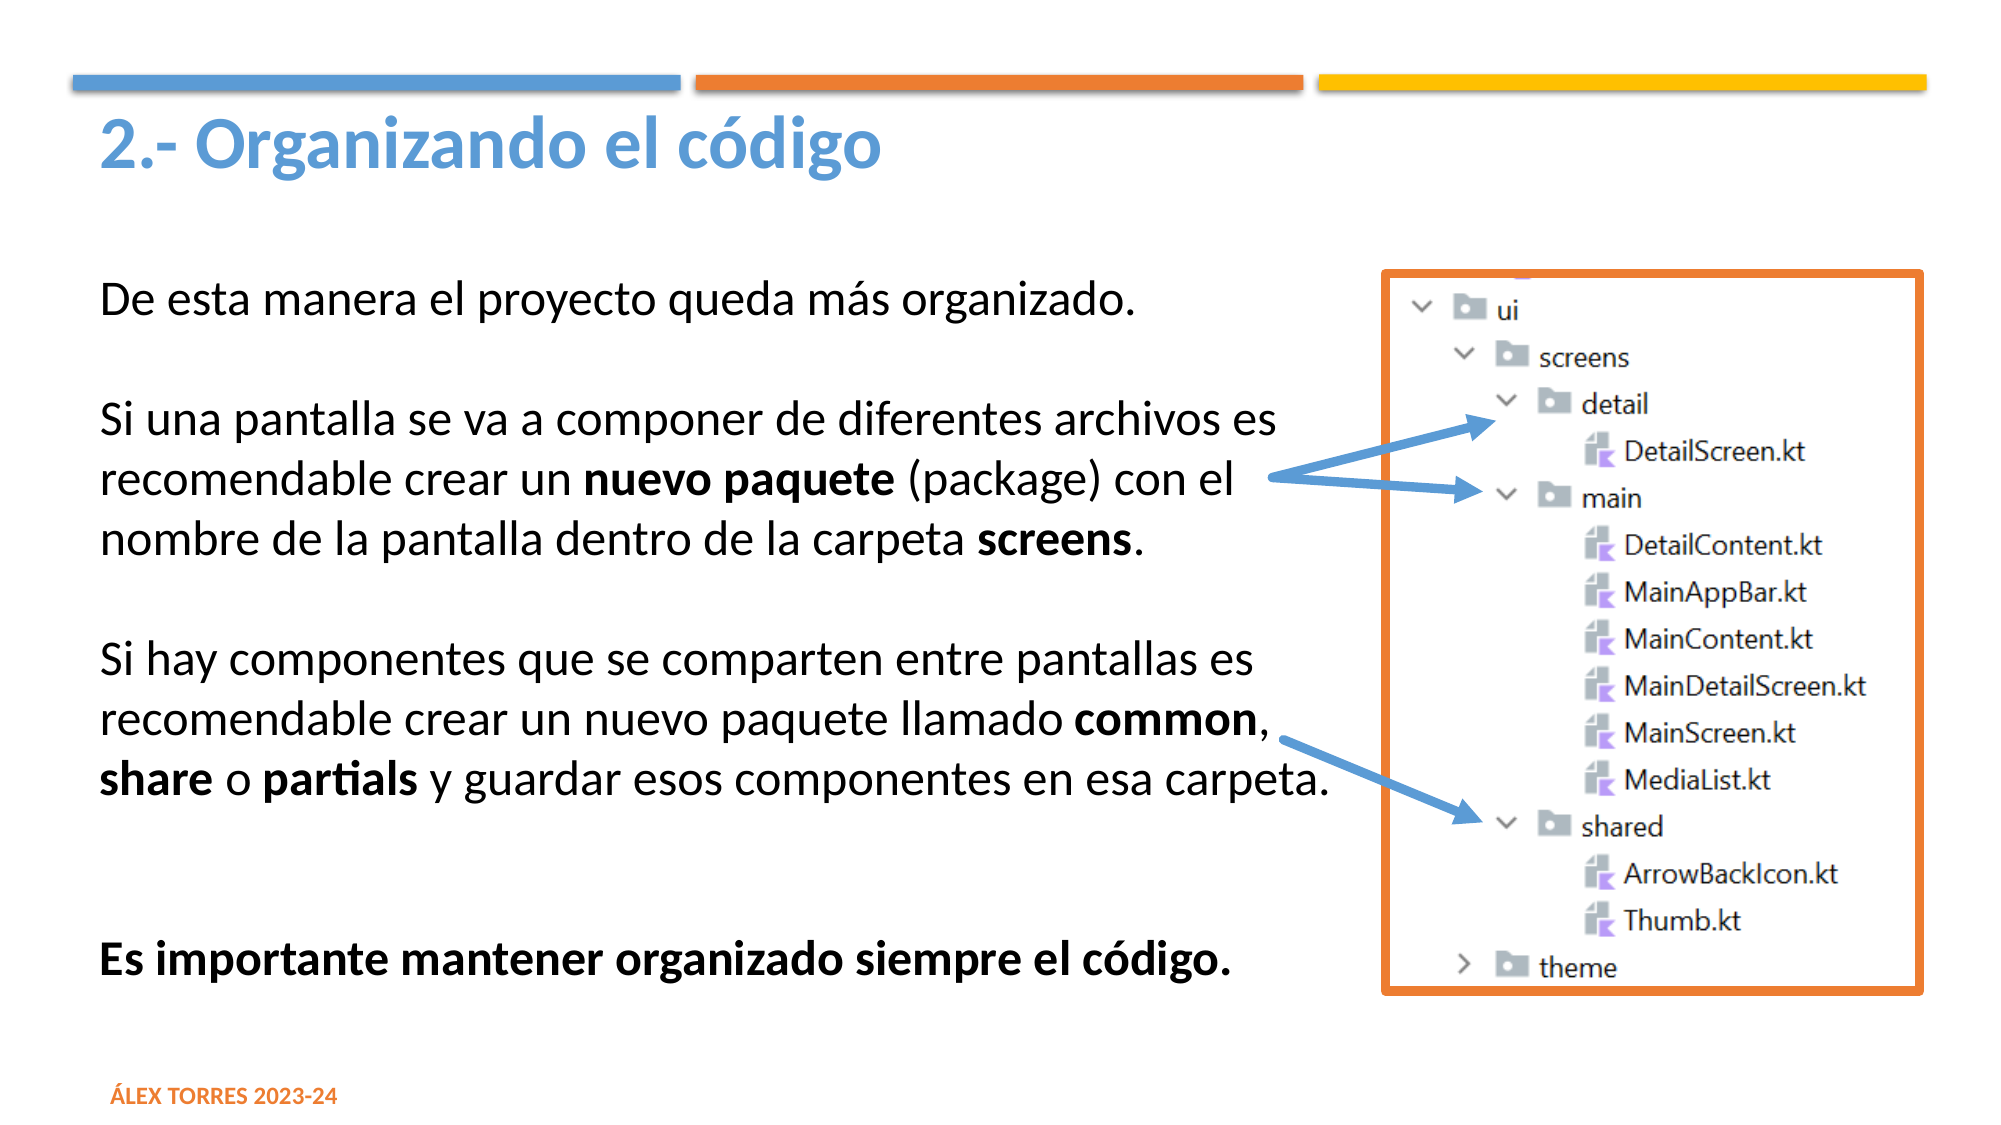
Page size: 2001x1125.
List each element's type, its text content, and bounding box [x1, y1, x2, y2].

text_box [1271, 420, 1497, 478]
text_box 2.- Organizando el código [85, 78, 1915, 188]
text_box De esta manera el proyecto queda más organizado. Si una pantalla se va a componer de diferentes archivos es recomendable crear un nuevo paquete (package) con el nombre de la pantalla dentro de la carpeta screens. Si hay componentes que se comparten entre pantallas es recomendable crear un nuevo paquete llamado common, share o partials y guardar esos componentes en esa carpeta. Es importante mantener organizado siempre el código. [85, 190, 1378, 1074]
picture [1389, 277, 1916, 987]
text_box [1271, 476, 1484, 493]
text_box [1282, 739, 1484, 823]
